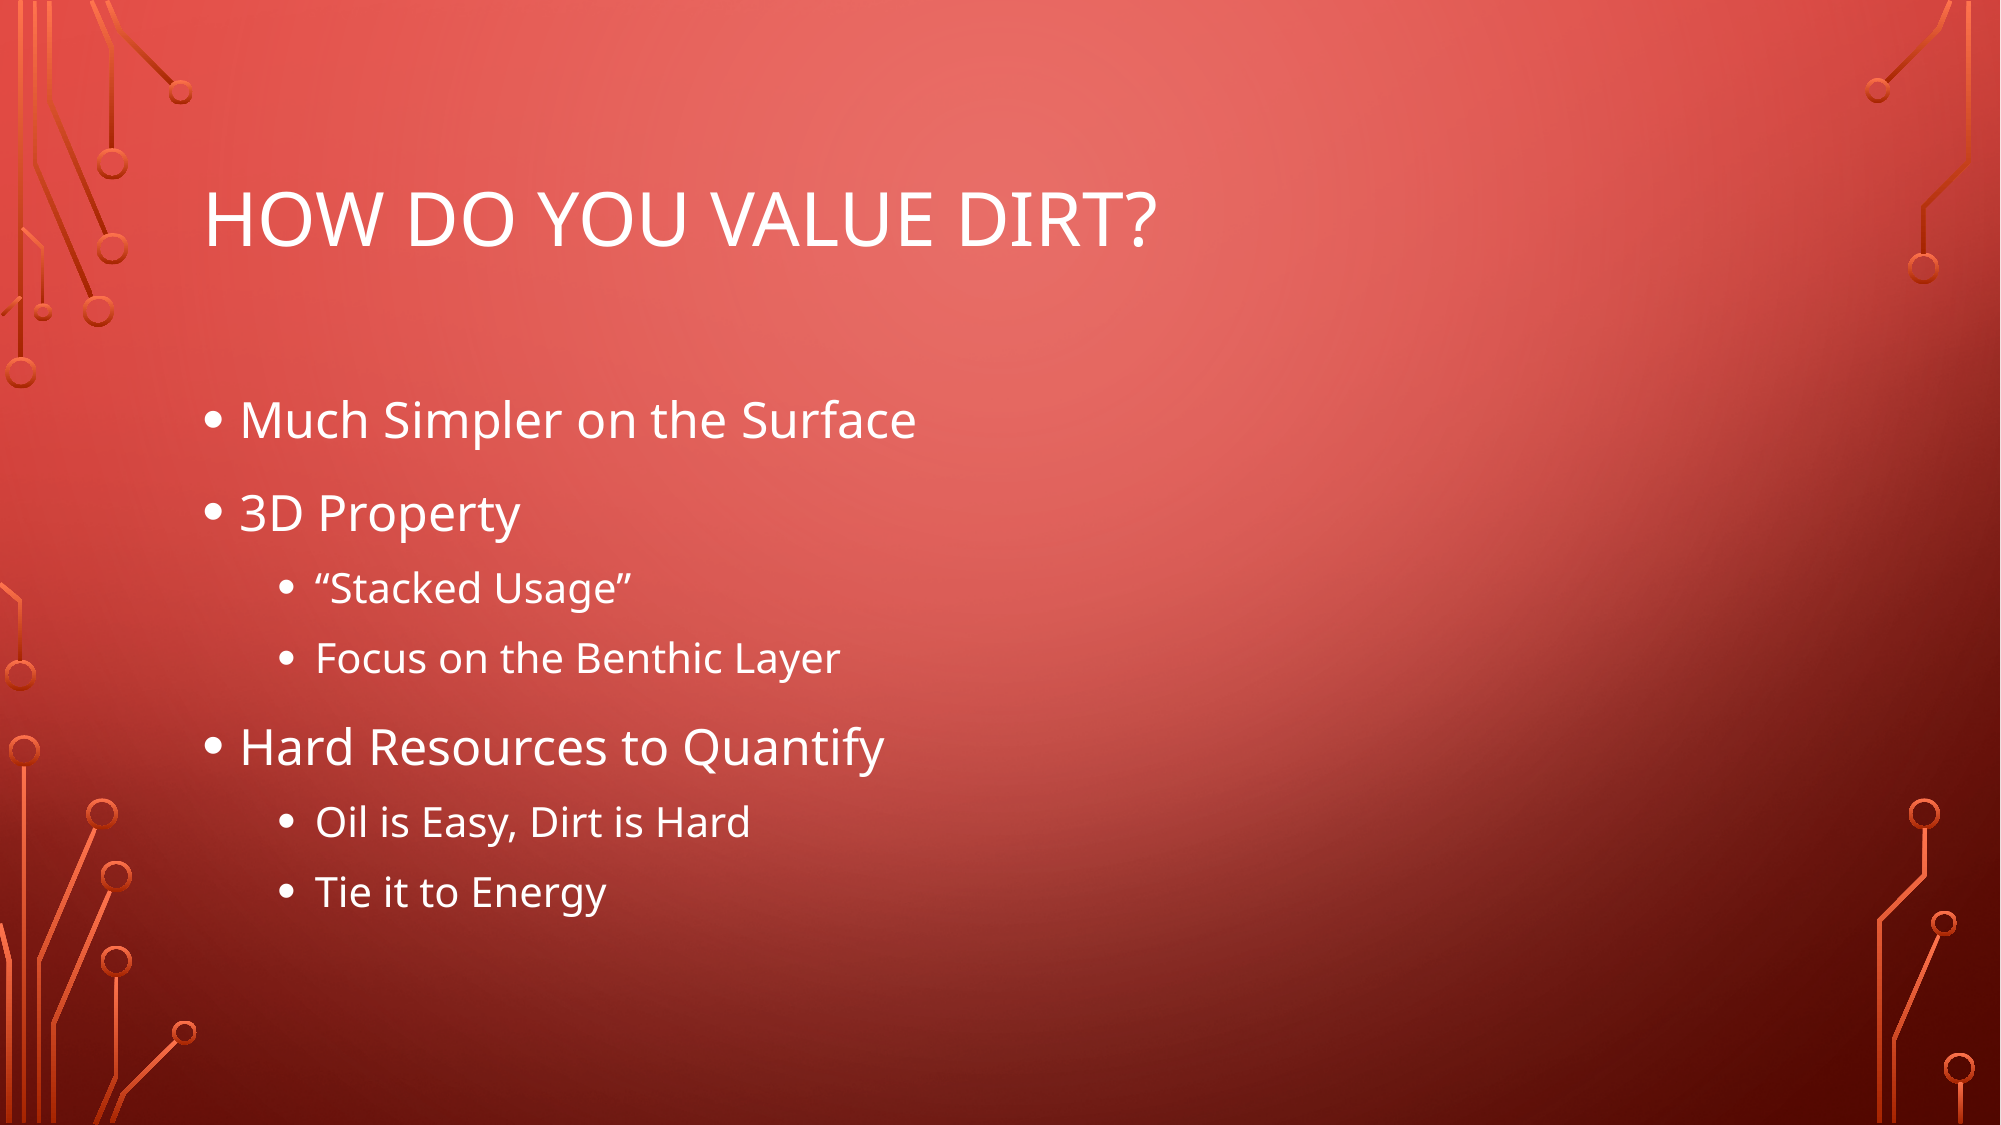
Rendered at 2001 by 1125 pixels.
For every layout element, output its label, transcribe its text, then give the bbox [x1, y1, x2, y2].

title How do you value dirt? [187, 101, 1813, 344]
list Much Simpler on the Surface 3D Property “Stacked Usage” Focus on the Benthic Layer Hard Resources to Quantify Oil is Easy, Dirt is Hard Tie it to Energy [187, 369, 1813, 950]
